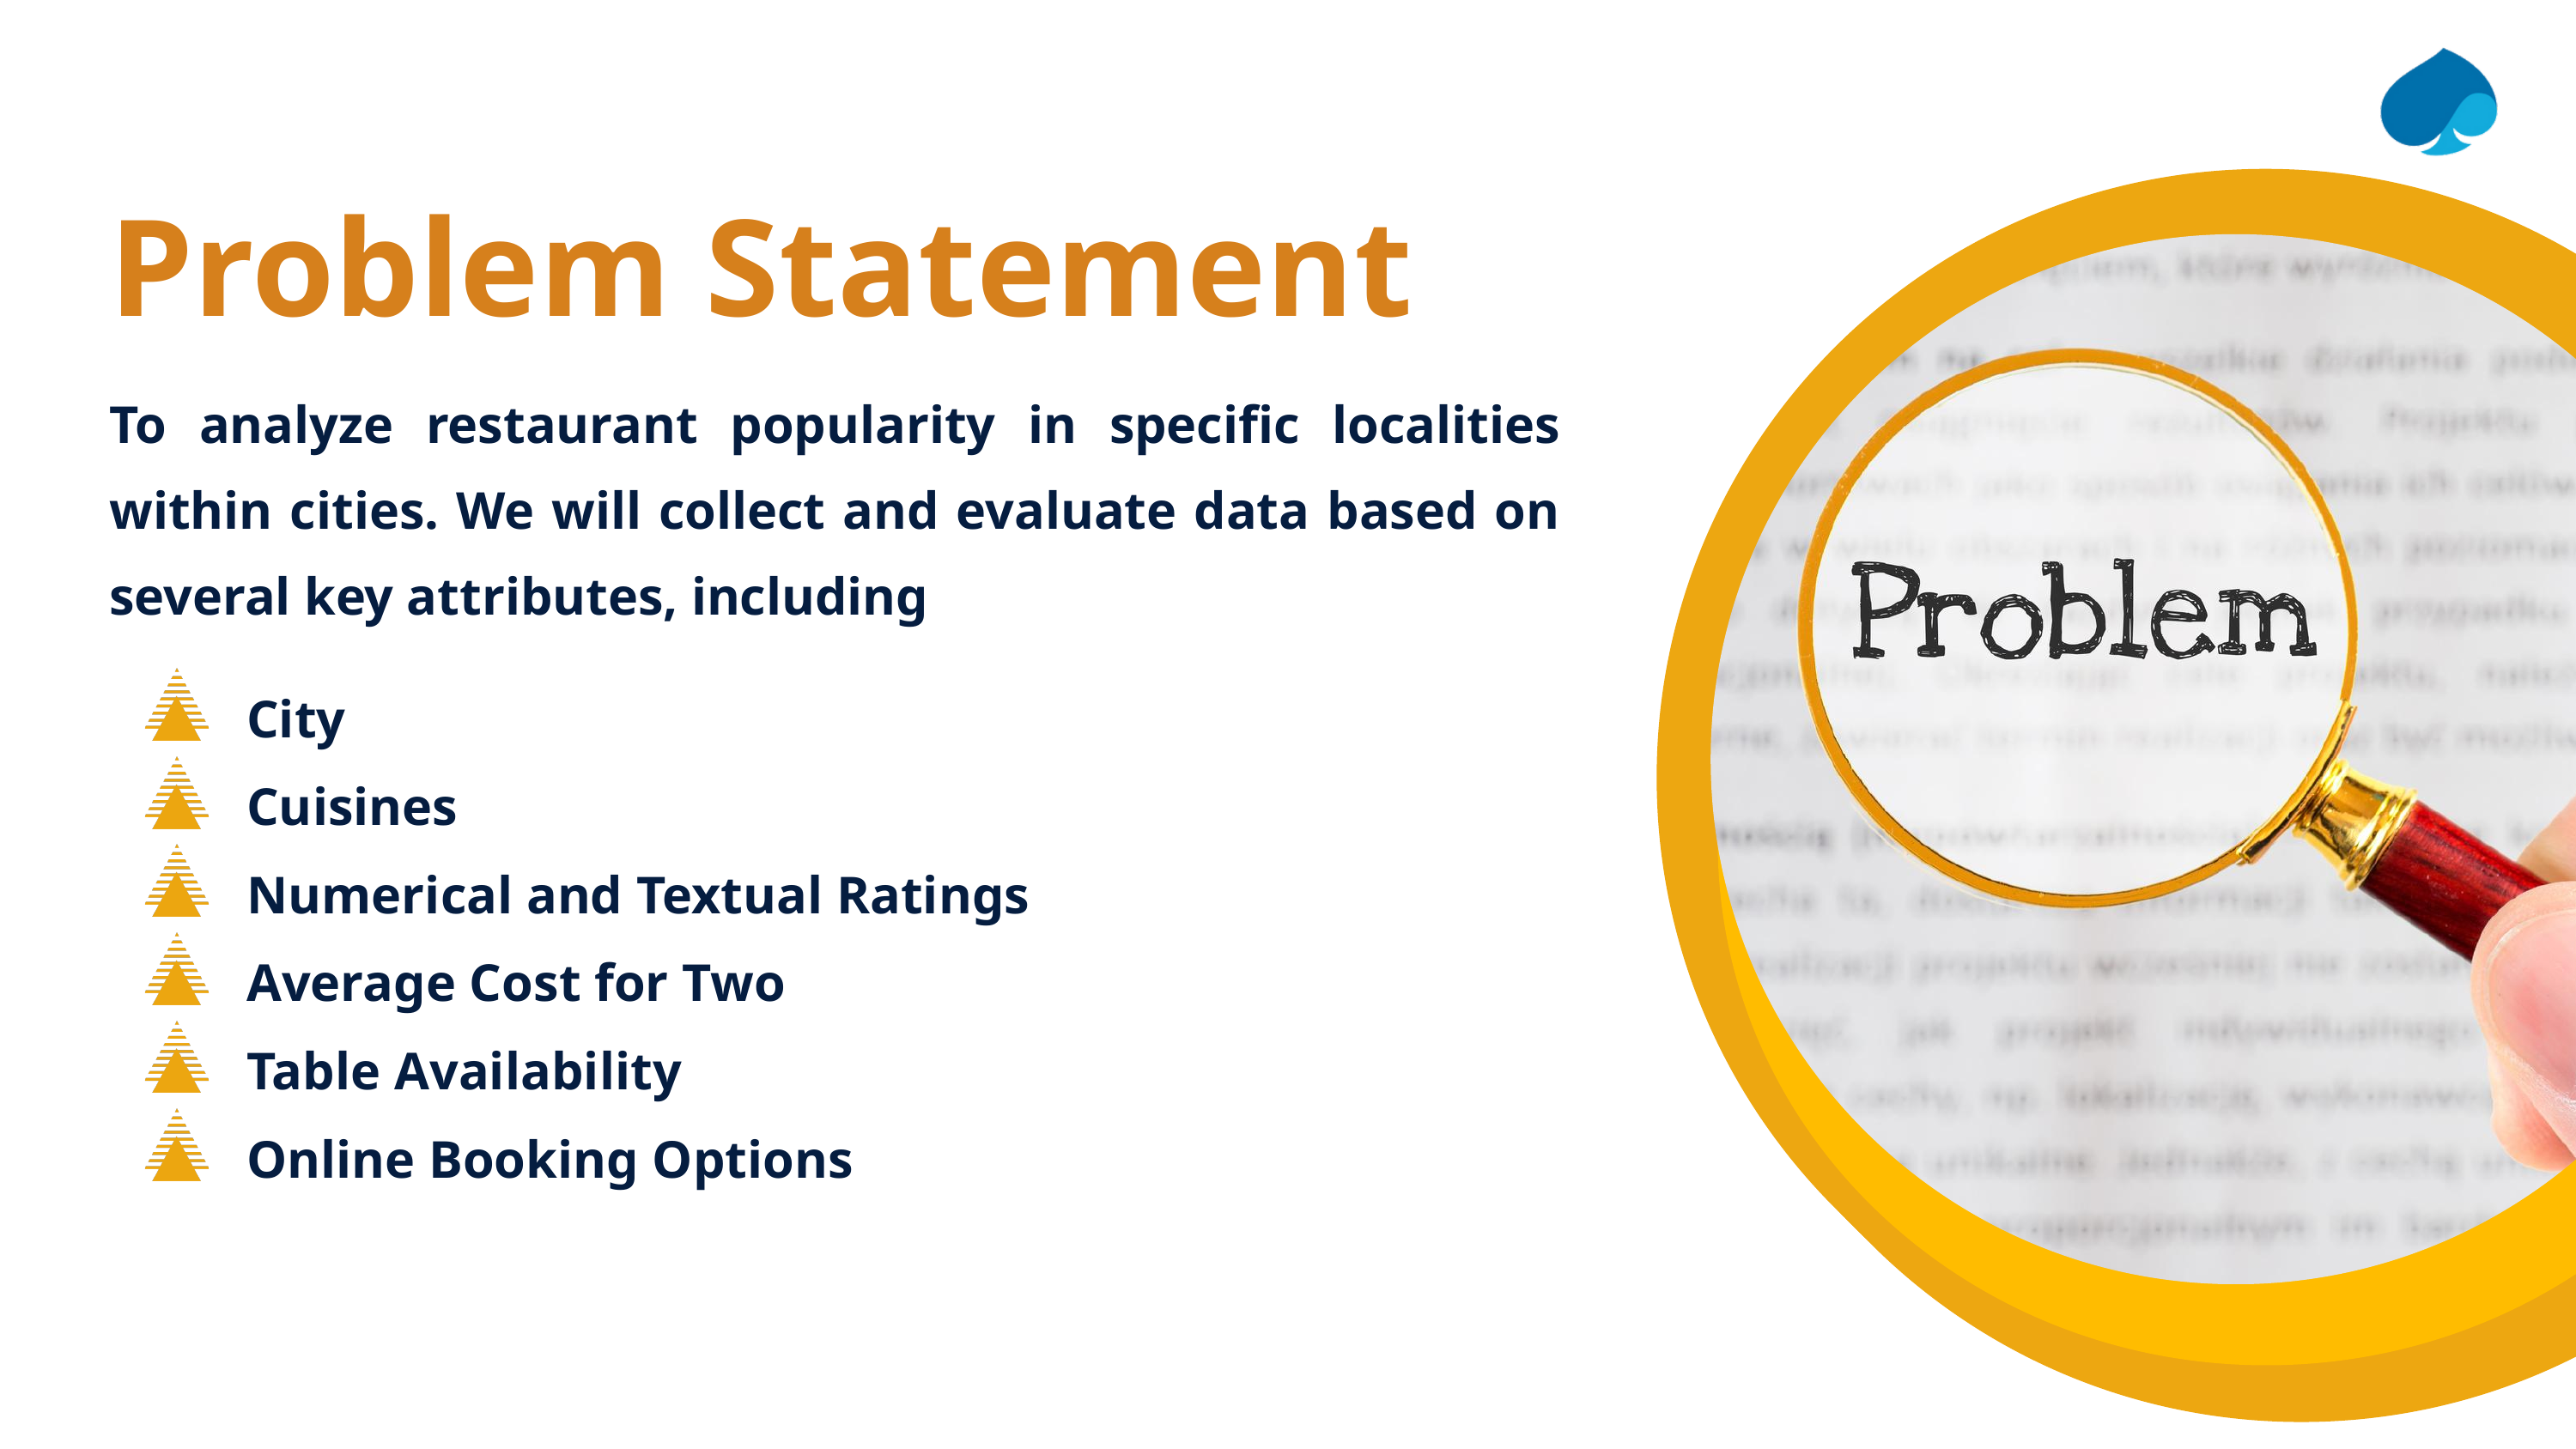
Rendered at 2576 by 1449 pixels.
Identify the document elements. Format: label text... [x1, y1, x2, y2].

text_box To analyze restaurant popularity in specific localities within cities. We will collect and evaluate data based on several key attributes, including [109, 368, 1561, 626]
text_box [1656, 168, 2576, 1387]
text_box Problem Statement [109, 151, 1561, 343]
text_box [144, 1021, 210, 1093]
text_box Table Availability [246, 1014, 892, 1100]
text_box Online Booking Options [246, 1102, 866, 1188]
text_box [144, 1108, 210, 1181]
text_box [1692, 204, 2576, 1422]
text_box [144, 756, 210, 829]
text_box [1674, 186, 2576, 1404]
text_box [144, 668, 210, 741]
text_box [1717, 319, 2576, 1366]
text_box Average Cost for Two [246, 925, 866, 1012]
text_box [2372, 34, 2506, 167]
text_box [144, 932, 210, 1005]
text_box Numerical and Textual Ratings [246, 838, 1082, 925]
text_box Cuisines [246, 749, 830, 836]
text_box [144, 844, 210, 917]
text_box City [246, 662, 779, 748]
